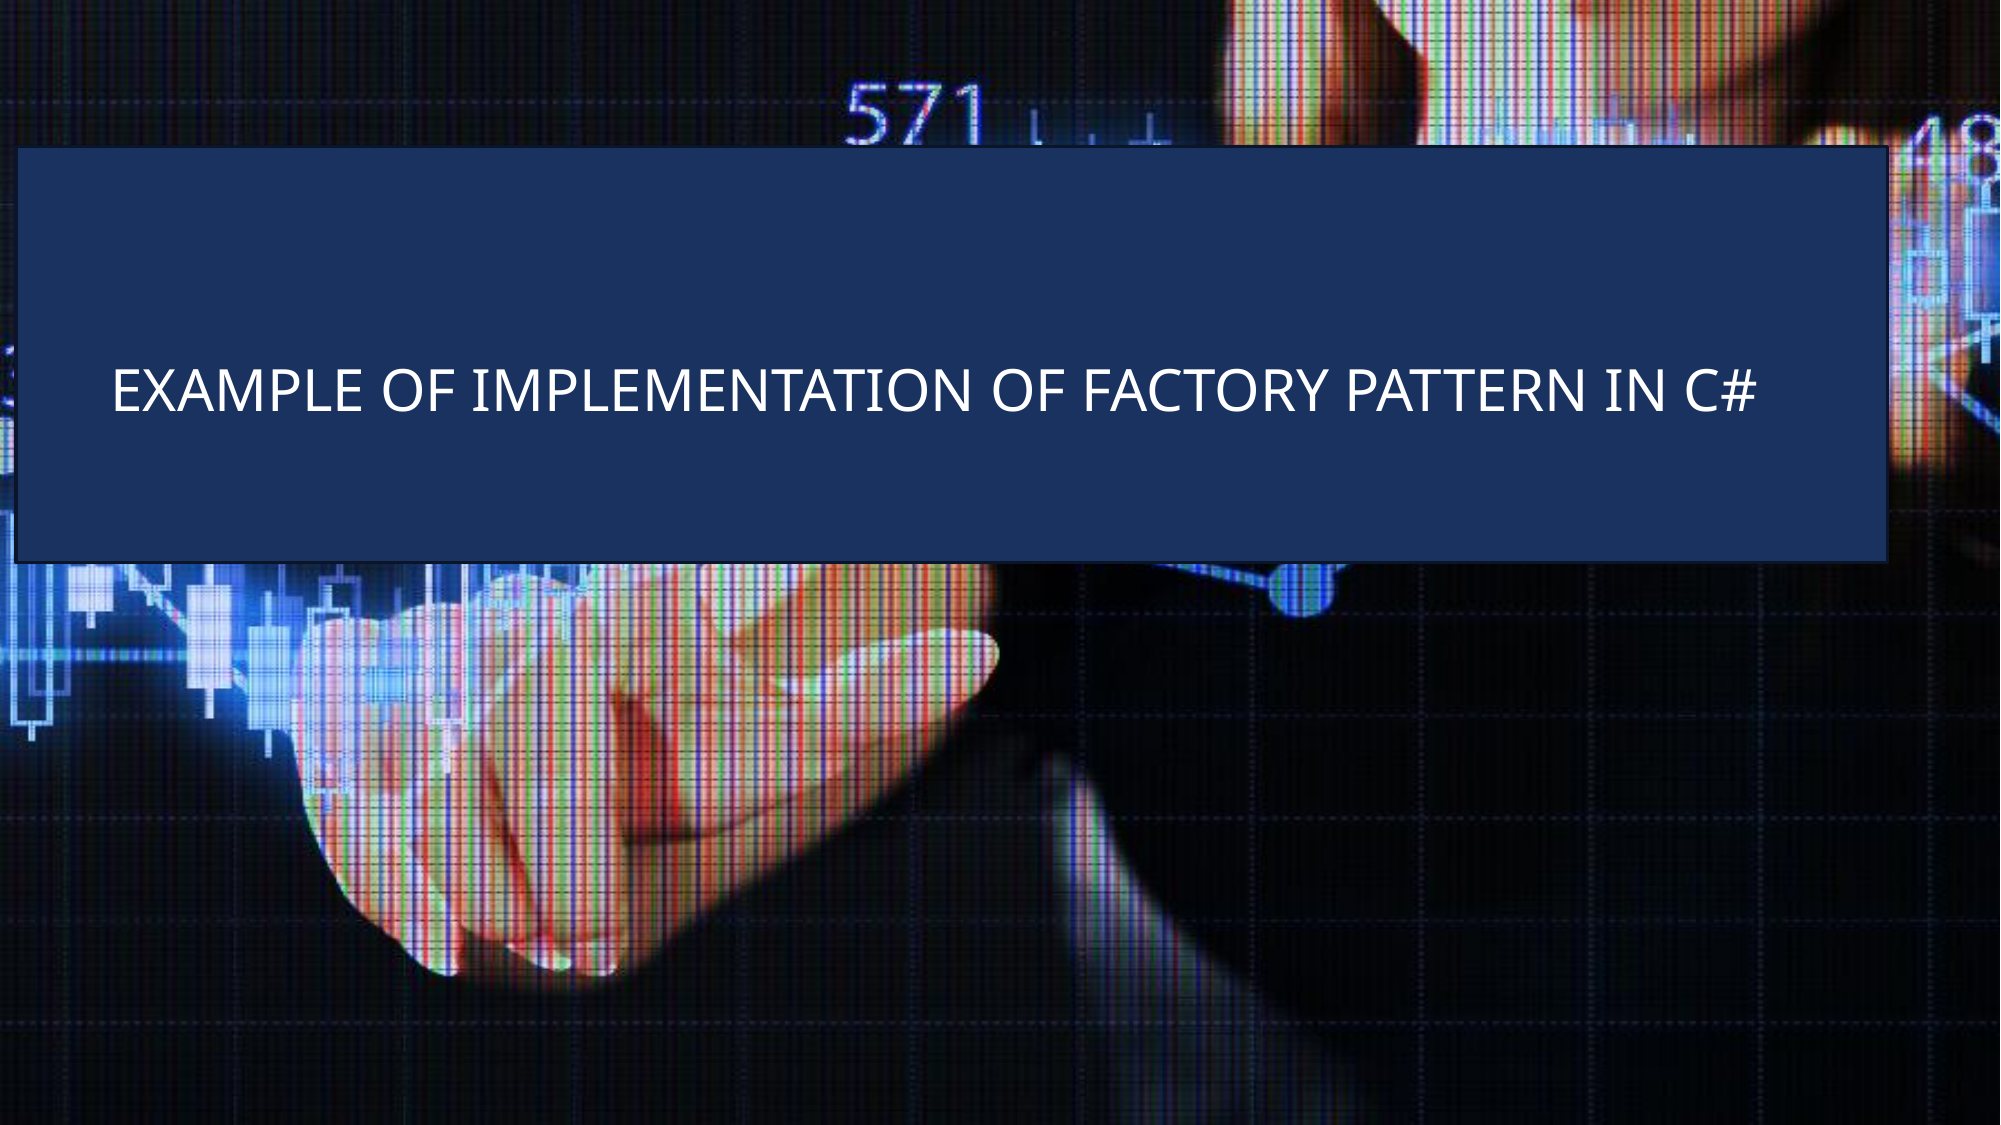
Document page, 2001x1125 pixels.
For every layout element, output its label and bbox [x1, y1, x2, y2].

list [0, 0, 2000, 1125]
